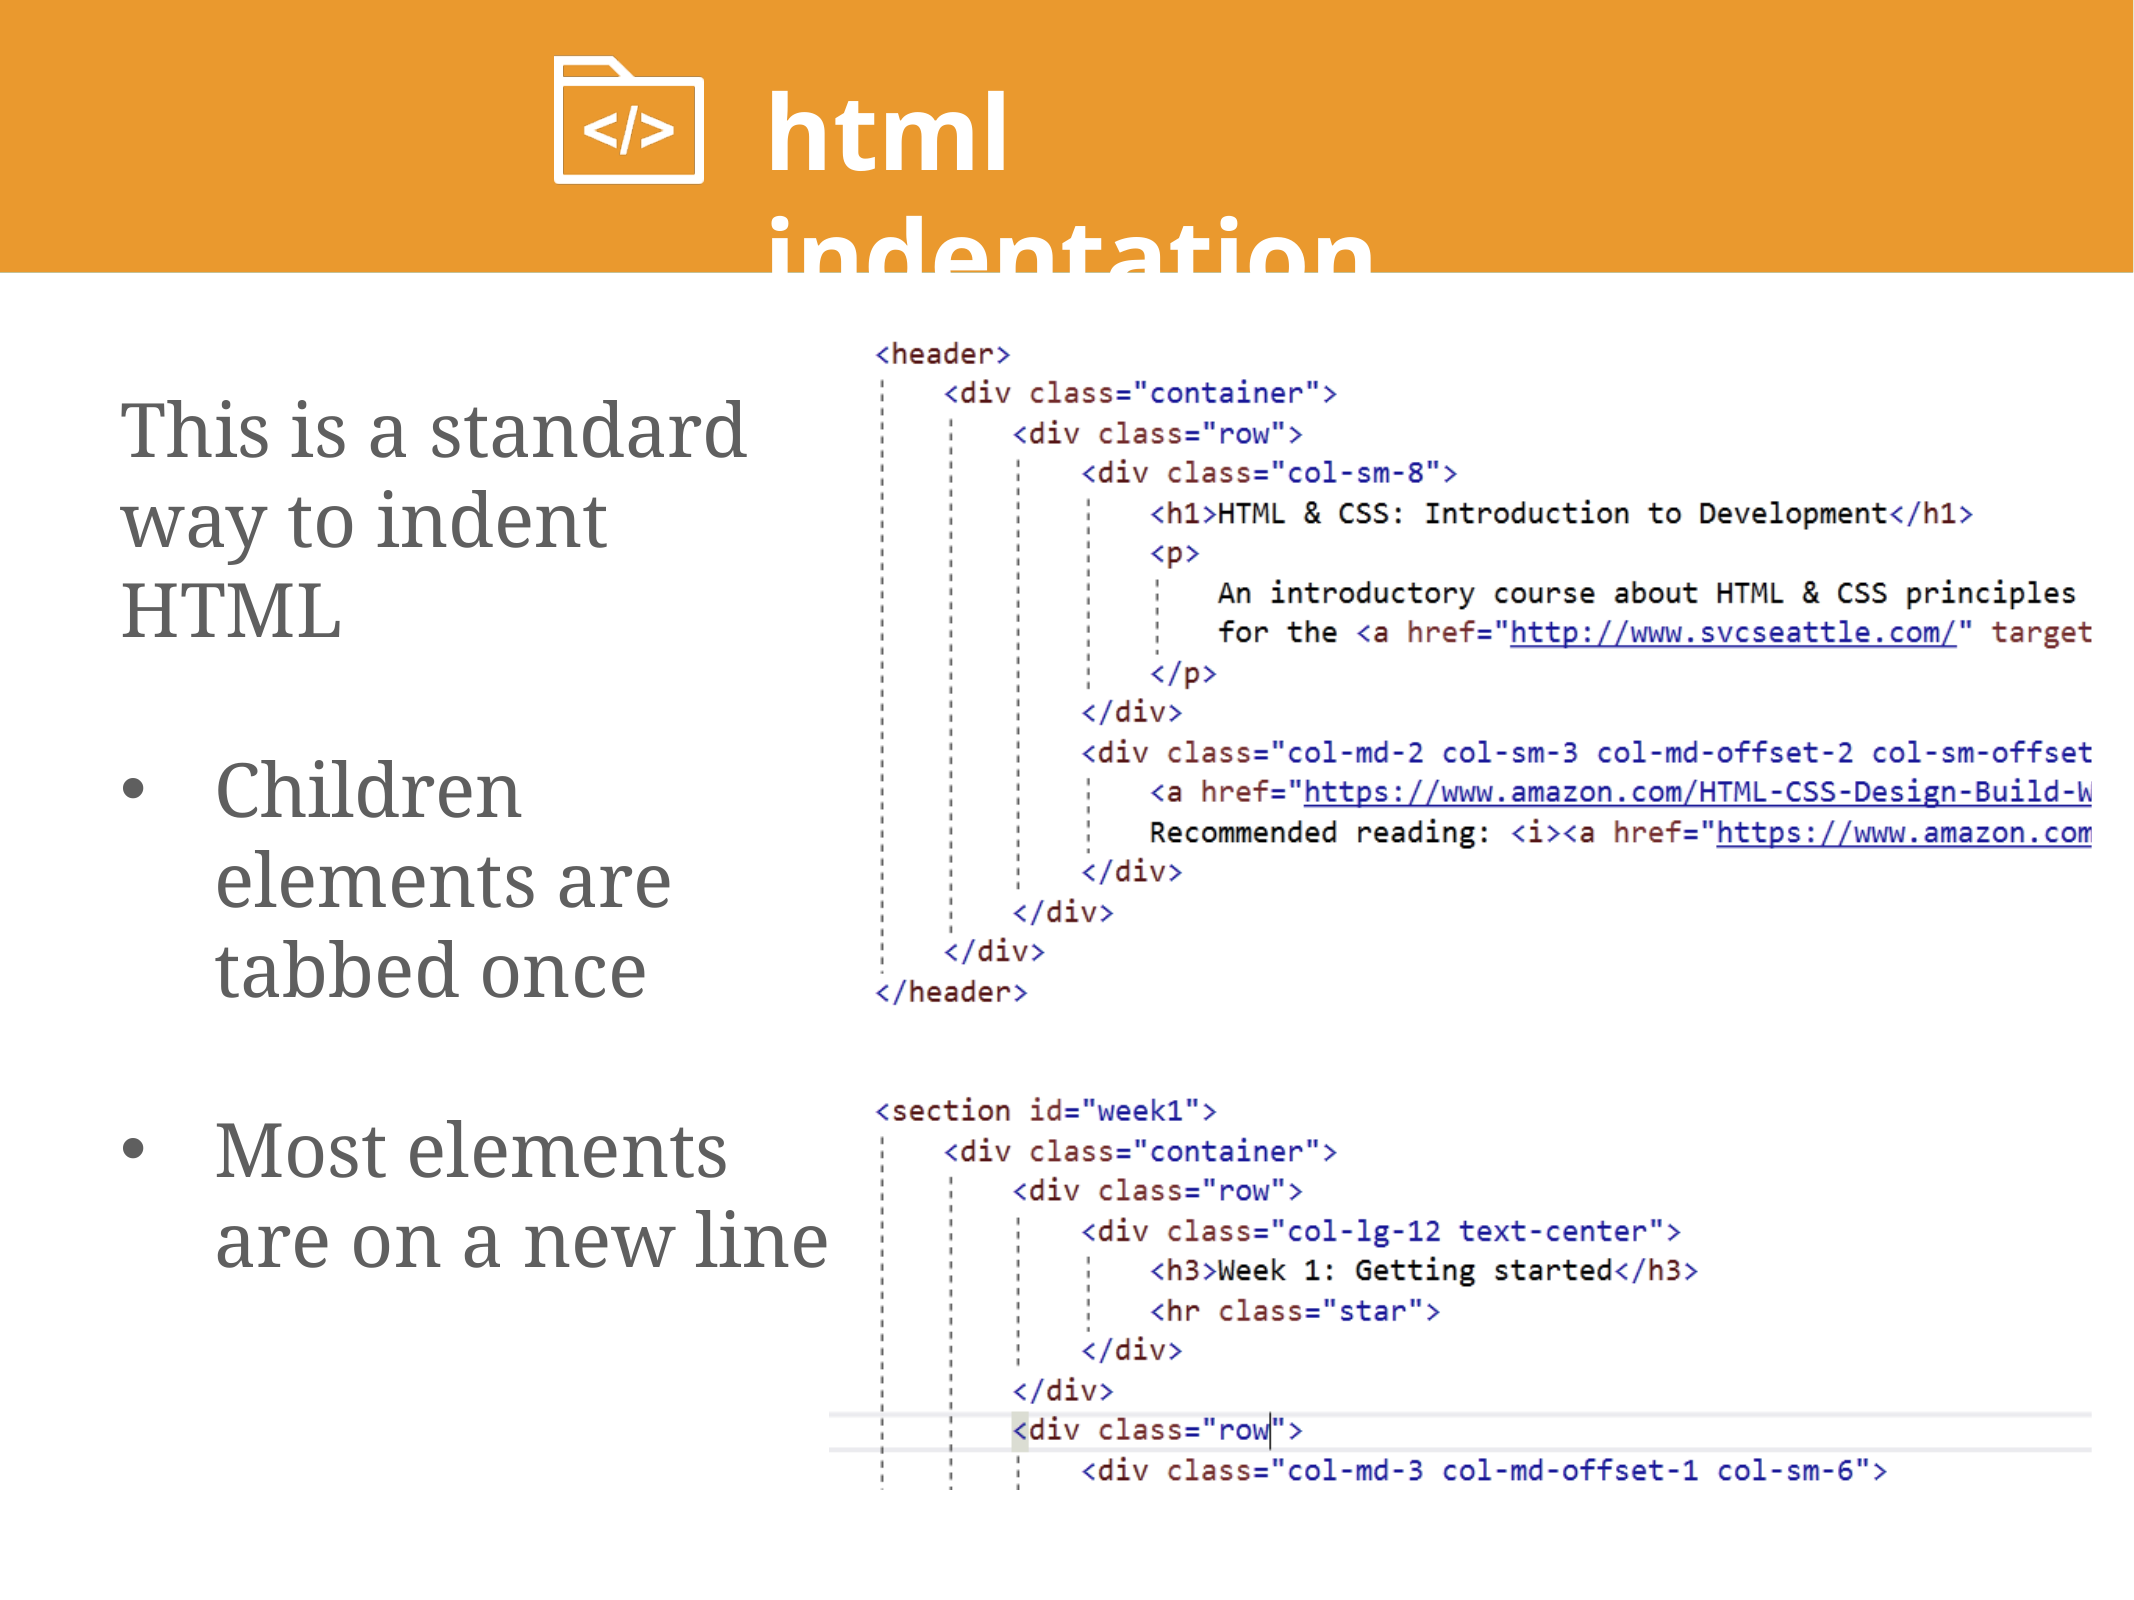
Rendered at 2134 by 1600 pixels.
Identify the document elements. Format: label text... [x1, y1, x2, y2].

text_box This is a standard way to indent HTML Children elements are tabbed once Most elements are on a new line [105, 374, 823, 1470]
picture [828, 339, 2092, 1490]
picture [553, 45, 704, 195]
text_box [0, 0, 2134, 273]
title html indentation [762, 66, 1580, 334]
